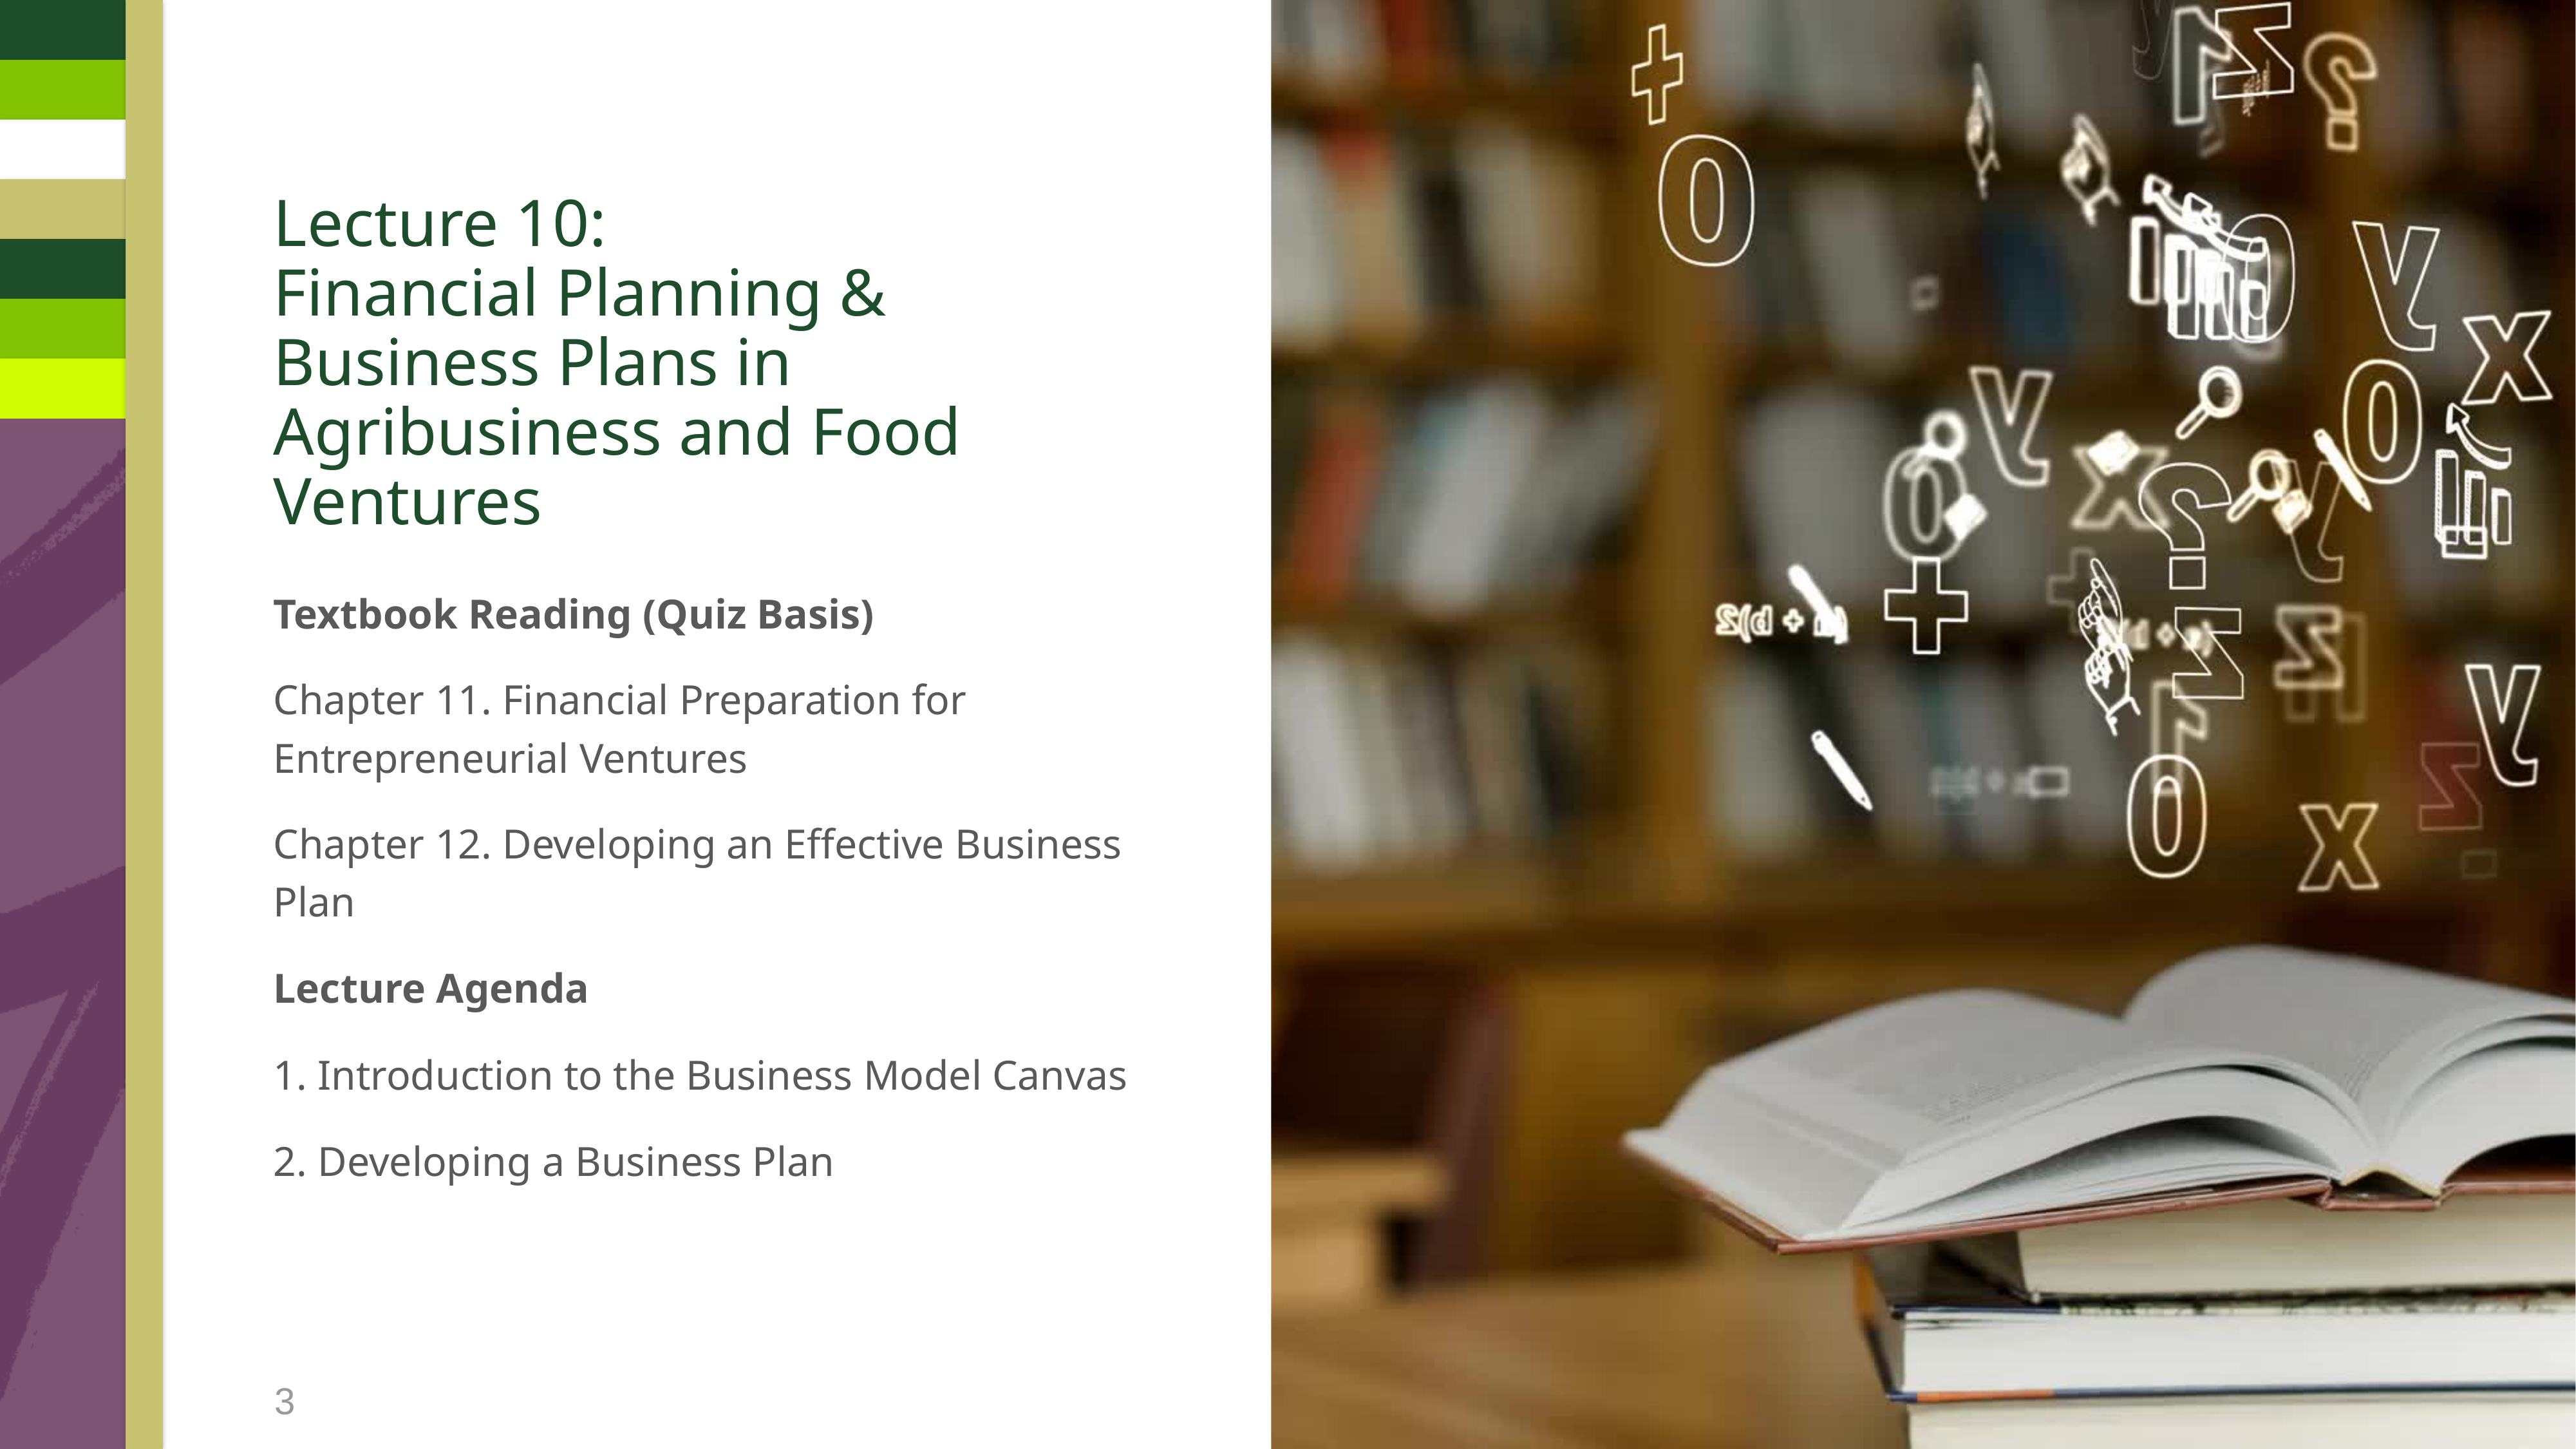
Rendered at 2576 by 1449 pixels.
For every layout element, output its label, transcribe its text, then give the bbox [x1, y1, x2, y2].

list Textbook Reading (Quiz Basis) Chapter 11. Financial Preparation for Entrepreneurial Ventures Chapter 12. Developing an Effective Business Plan Lecture Agenda 1. Introduction to the Business Model Canvas 2. Developing a Business Plan [263, 569, 1170, 1235]
picture [1271, 0, 2576, 1449]
slide_number 3 [265, 1376, 363, 1423]
title Lecture 10: Financial Planning & Business Plans in Agribusiness and Food Ventures [263, 181, 1170, 487]
picture [0, 419, 126, 1449]
